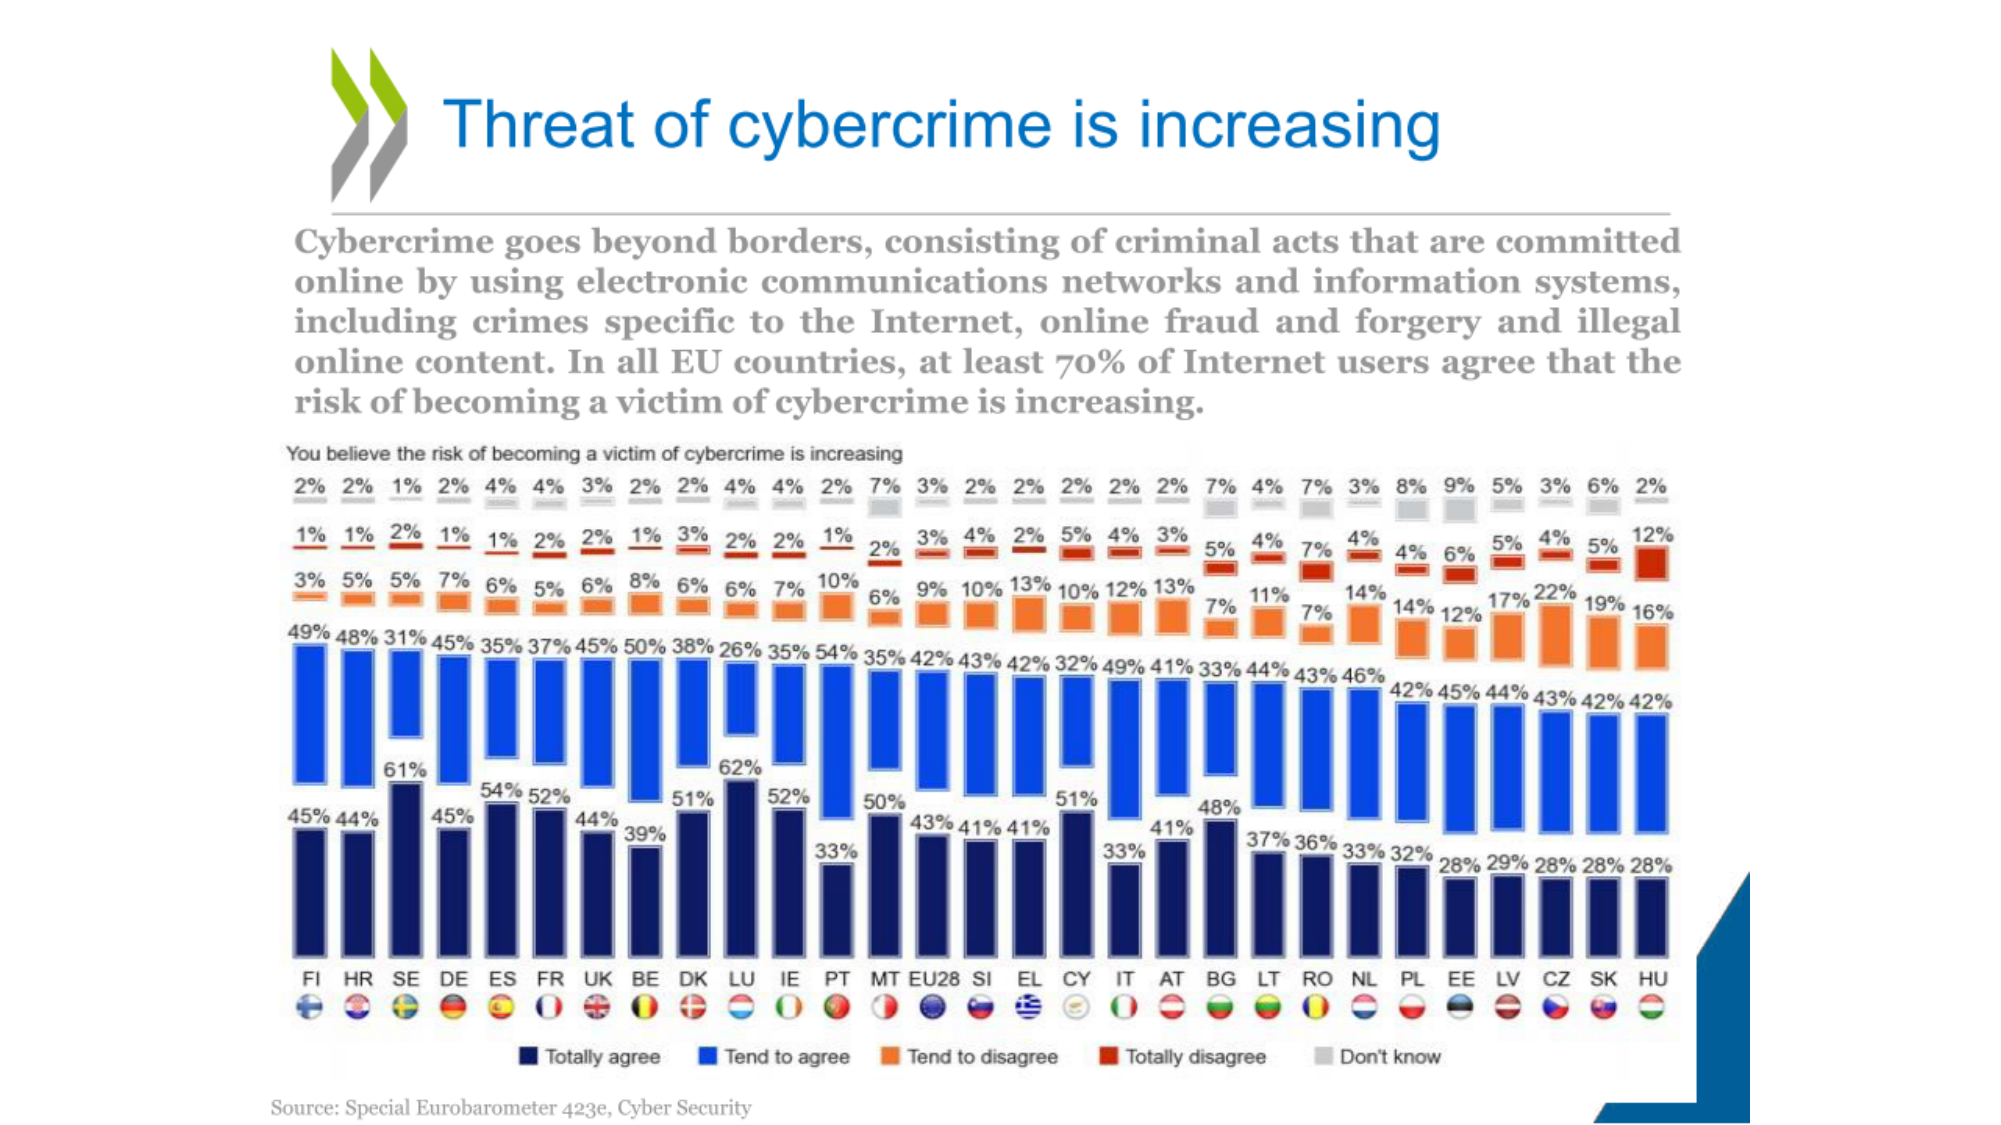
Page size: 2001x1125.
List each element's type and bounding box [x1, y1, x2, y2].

picture [250, 0, 1750, 1125]
